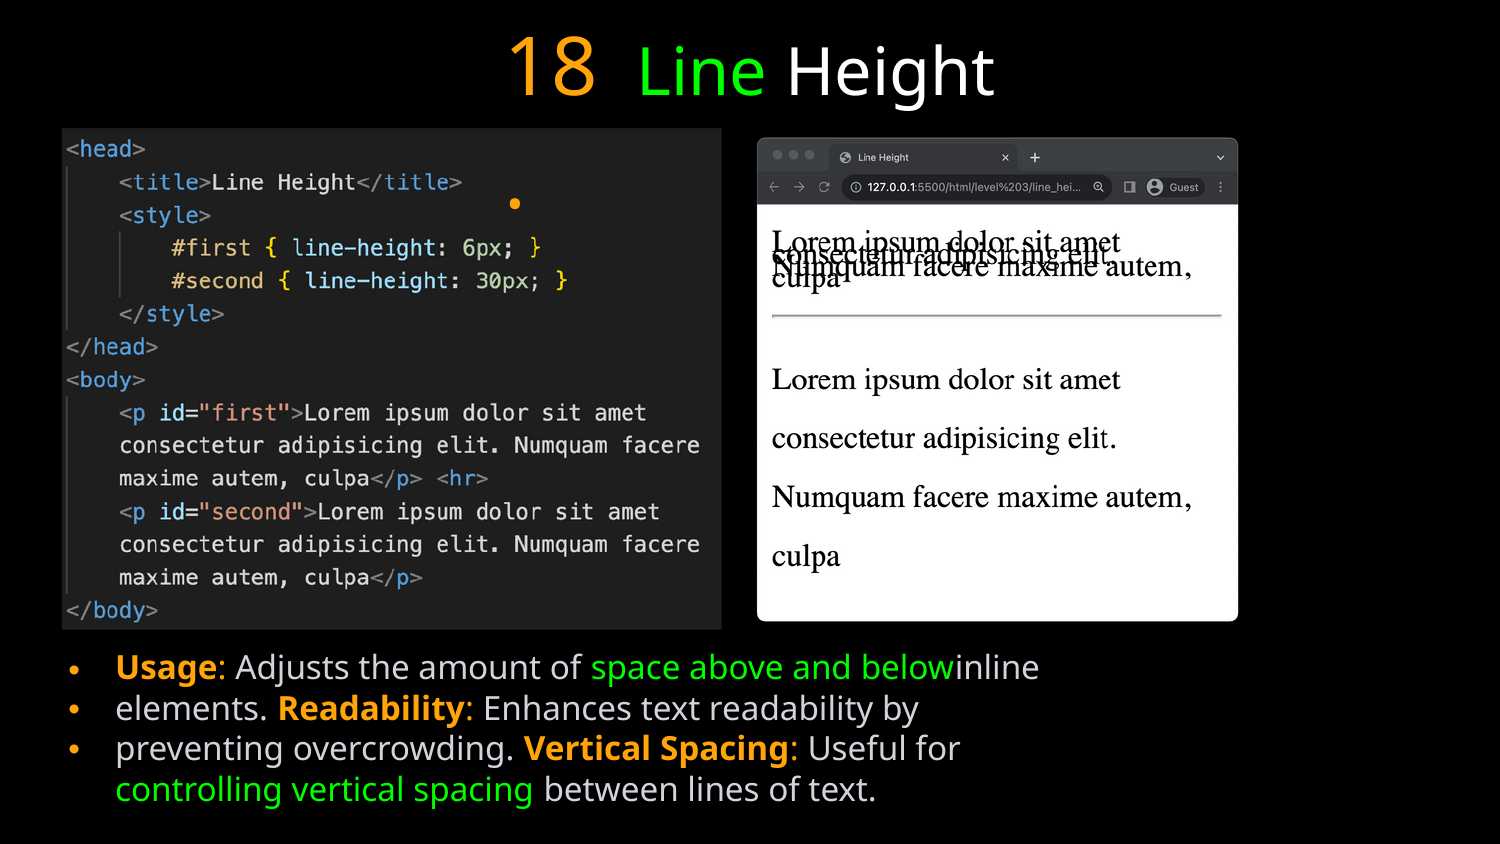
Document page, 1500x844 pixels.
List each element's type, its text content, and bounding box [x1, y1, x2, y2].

text_box Line Height [636, 15, 1003, 109]
text_box [61, 128, 1246, 630]
text_box 18. [504, 0, 614, 225]
text_box • • • [68, 648, 81, 767]
text_box Usage: Adjusts the amount of space above and belowinline elements. Readability: Enhances text readability by preventing overcrowding. Vertical Spacing: Useful for controlling vertical spacing between lines of text. [115, 645, 1084, 808]
